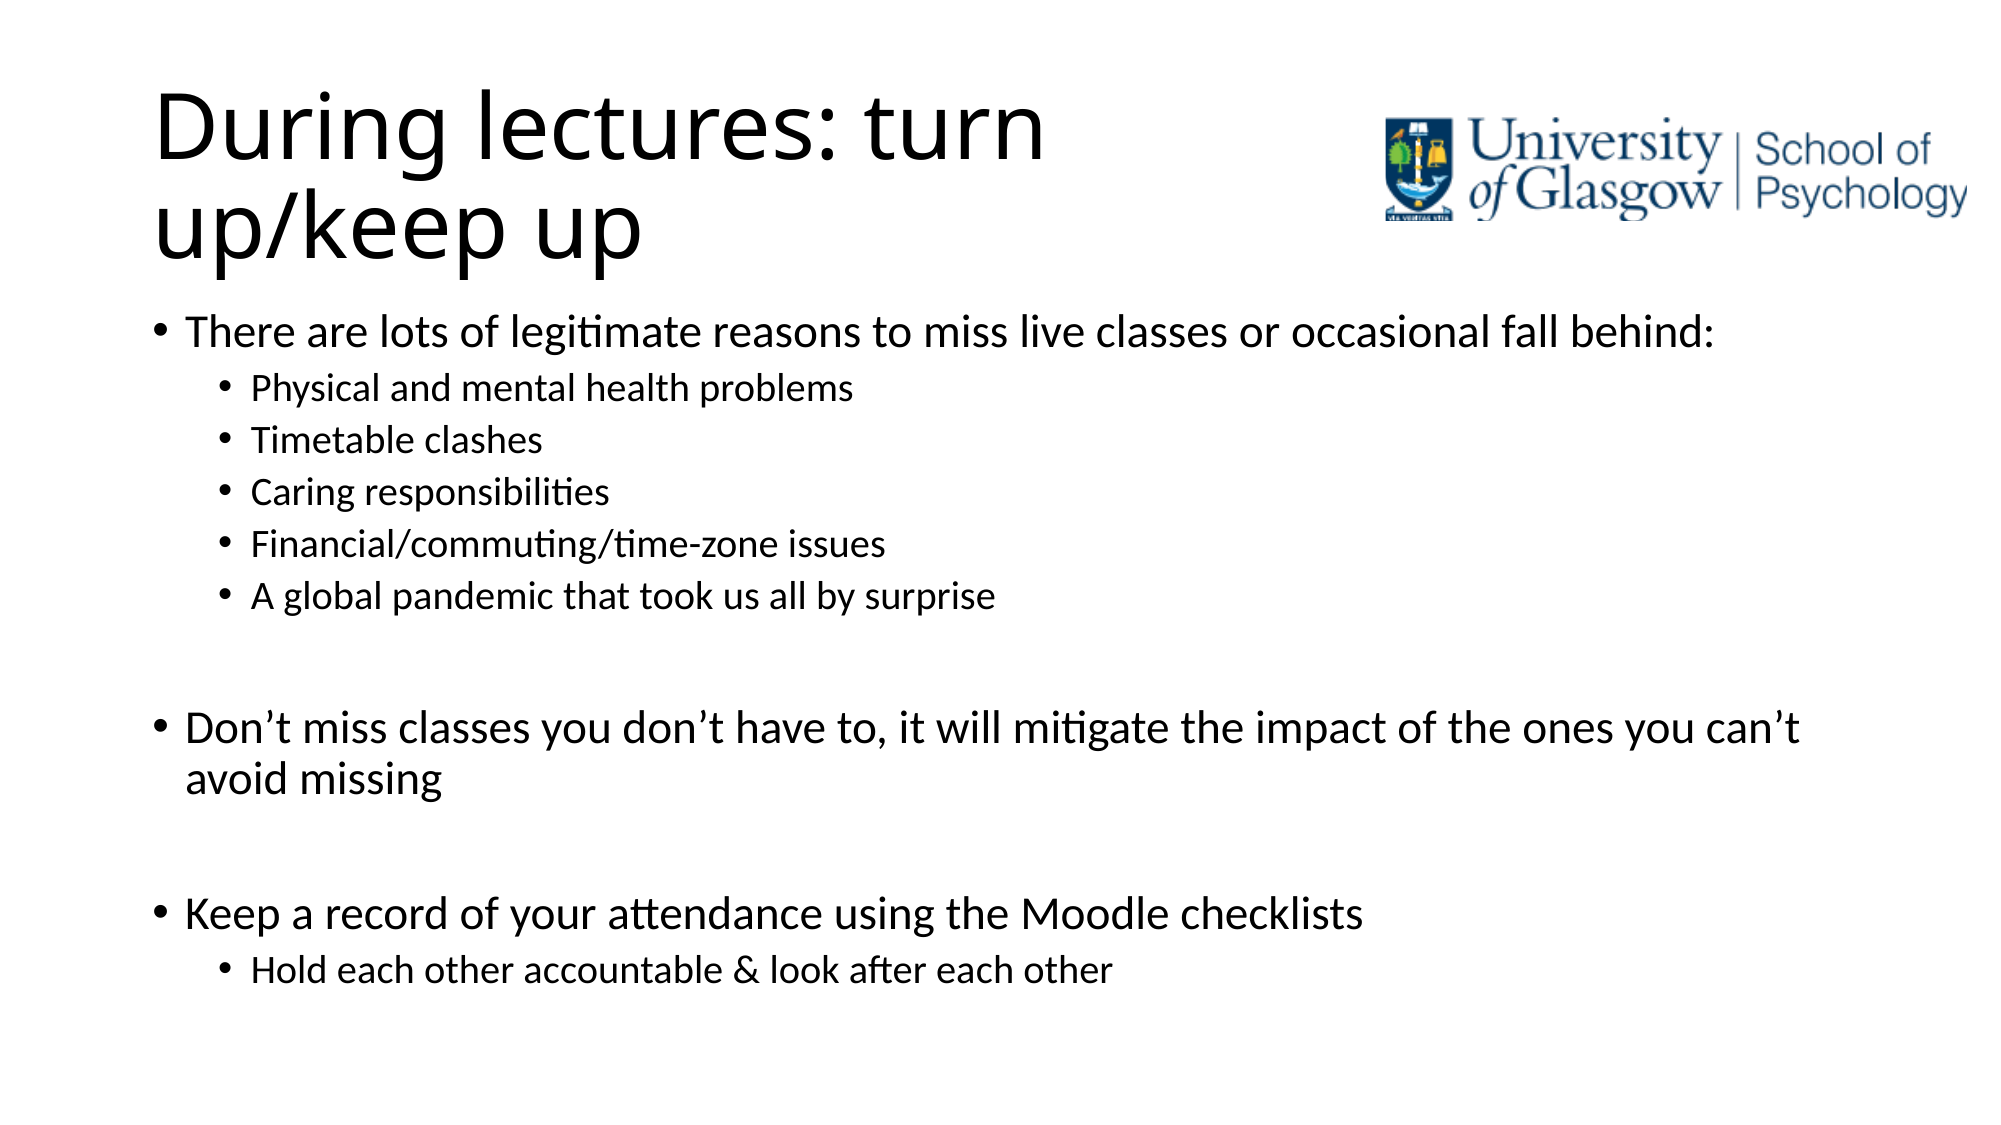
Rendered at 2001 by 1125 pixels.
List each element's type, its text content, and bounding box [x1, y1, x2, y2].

picture [1385, 116, 1967, 221]
list There are lots of legitimate reasons to miss live classes or occasional fall behind: Physical and mental health problems Timetable clashes Caring responsibilities Financial/commuting/time-zone issues A global pandemic that took us all by surprise Don’t miss classes you don’t have to, it will mitigate the impact of the ones you can’t avoid missing Keep a record of your attendance using the Moodle checklists Hold each other accountable & look after each other [137, 299, 1828, 1014]
title During lectures: turn up/keep up [137, 59, 1349, 299]
